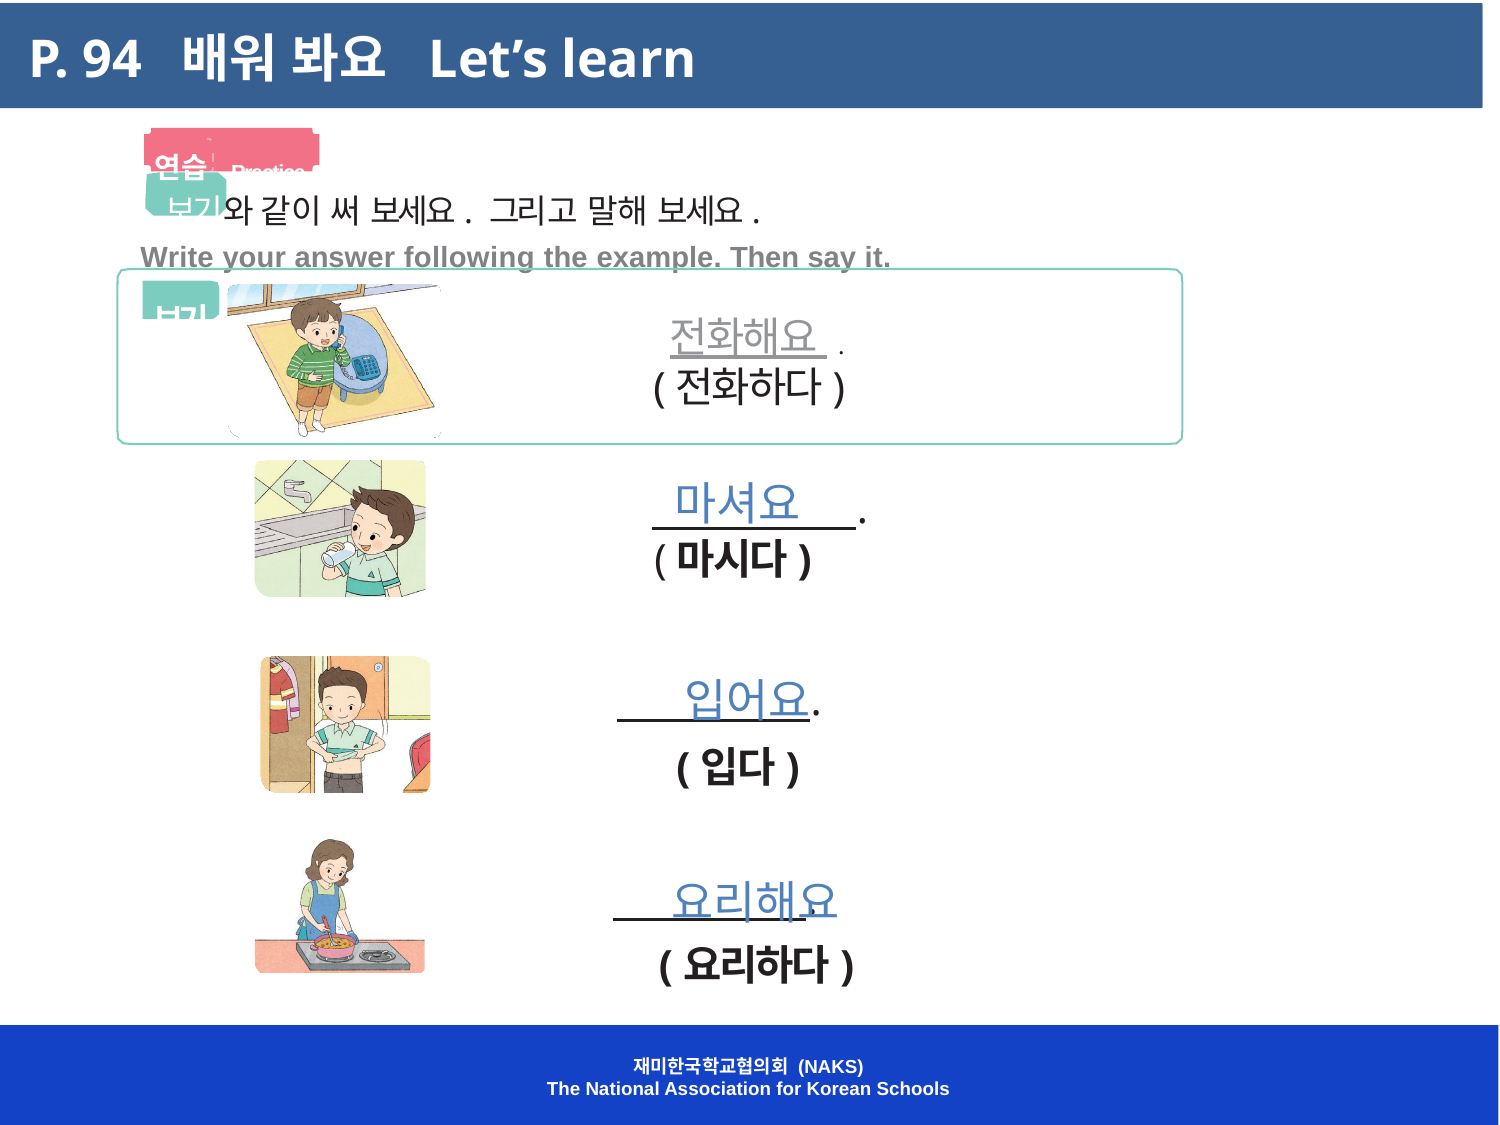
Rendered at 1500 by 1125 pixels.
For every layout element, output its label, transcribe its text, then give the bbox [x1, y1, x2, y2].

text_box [77, 453, 1035, 1001]
text_box P. 94 배워 봐요 Let’s learn [0, 4, 1483, 109]
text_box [77, 127, 1183, 445]
